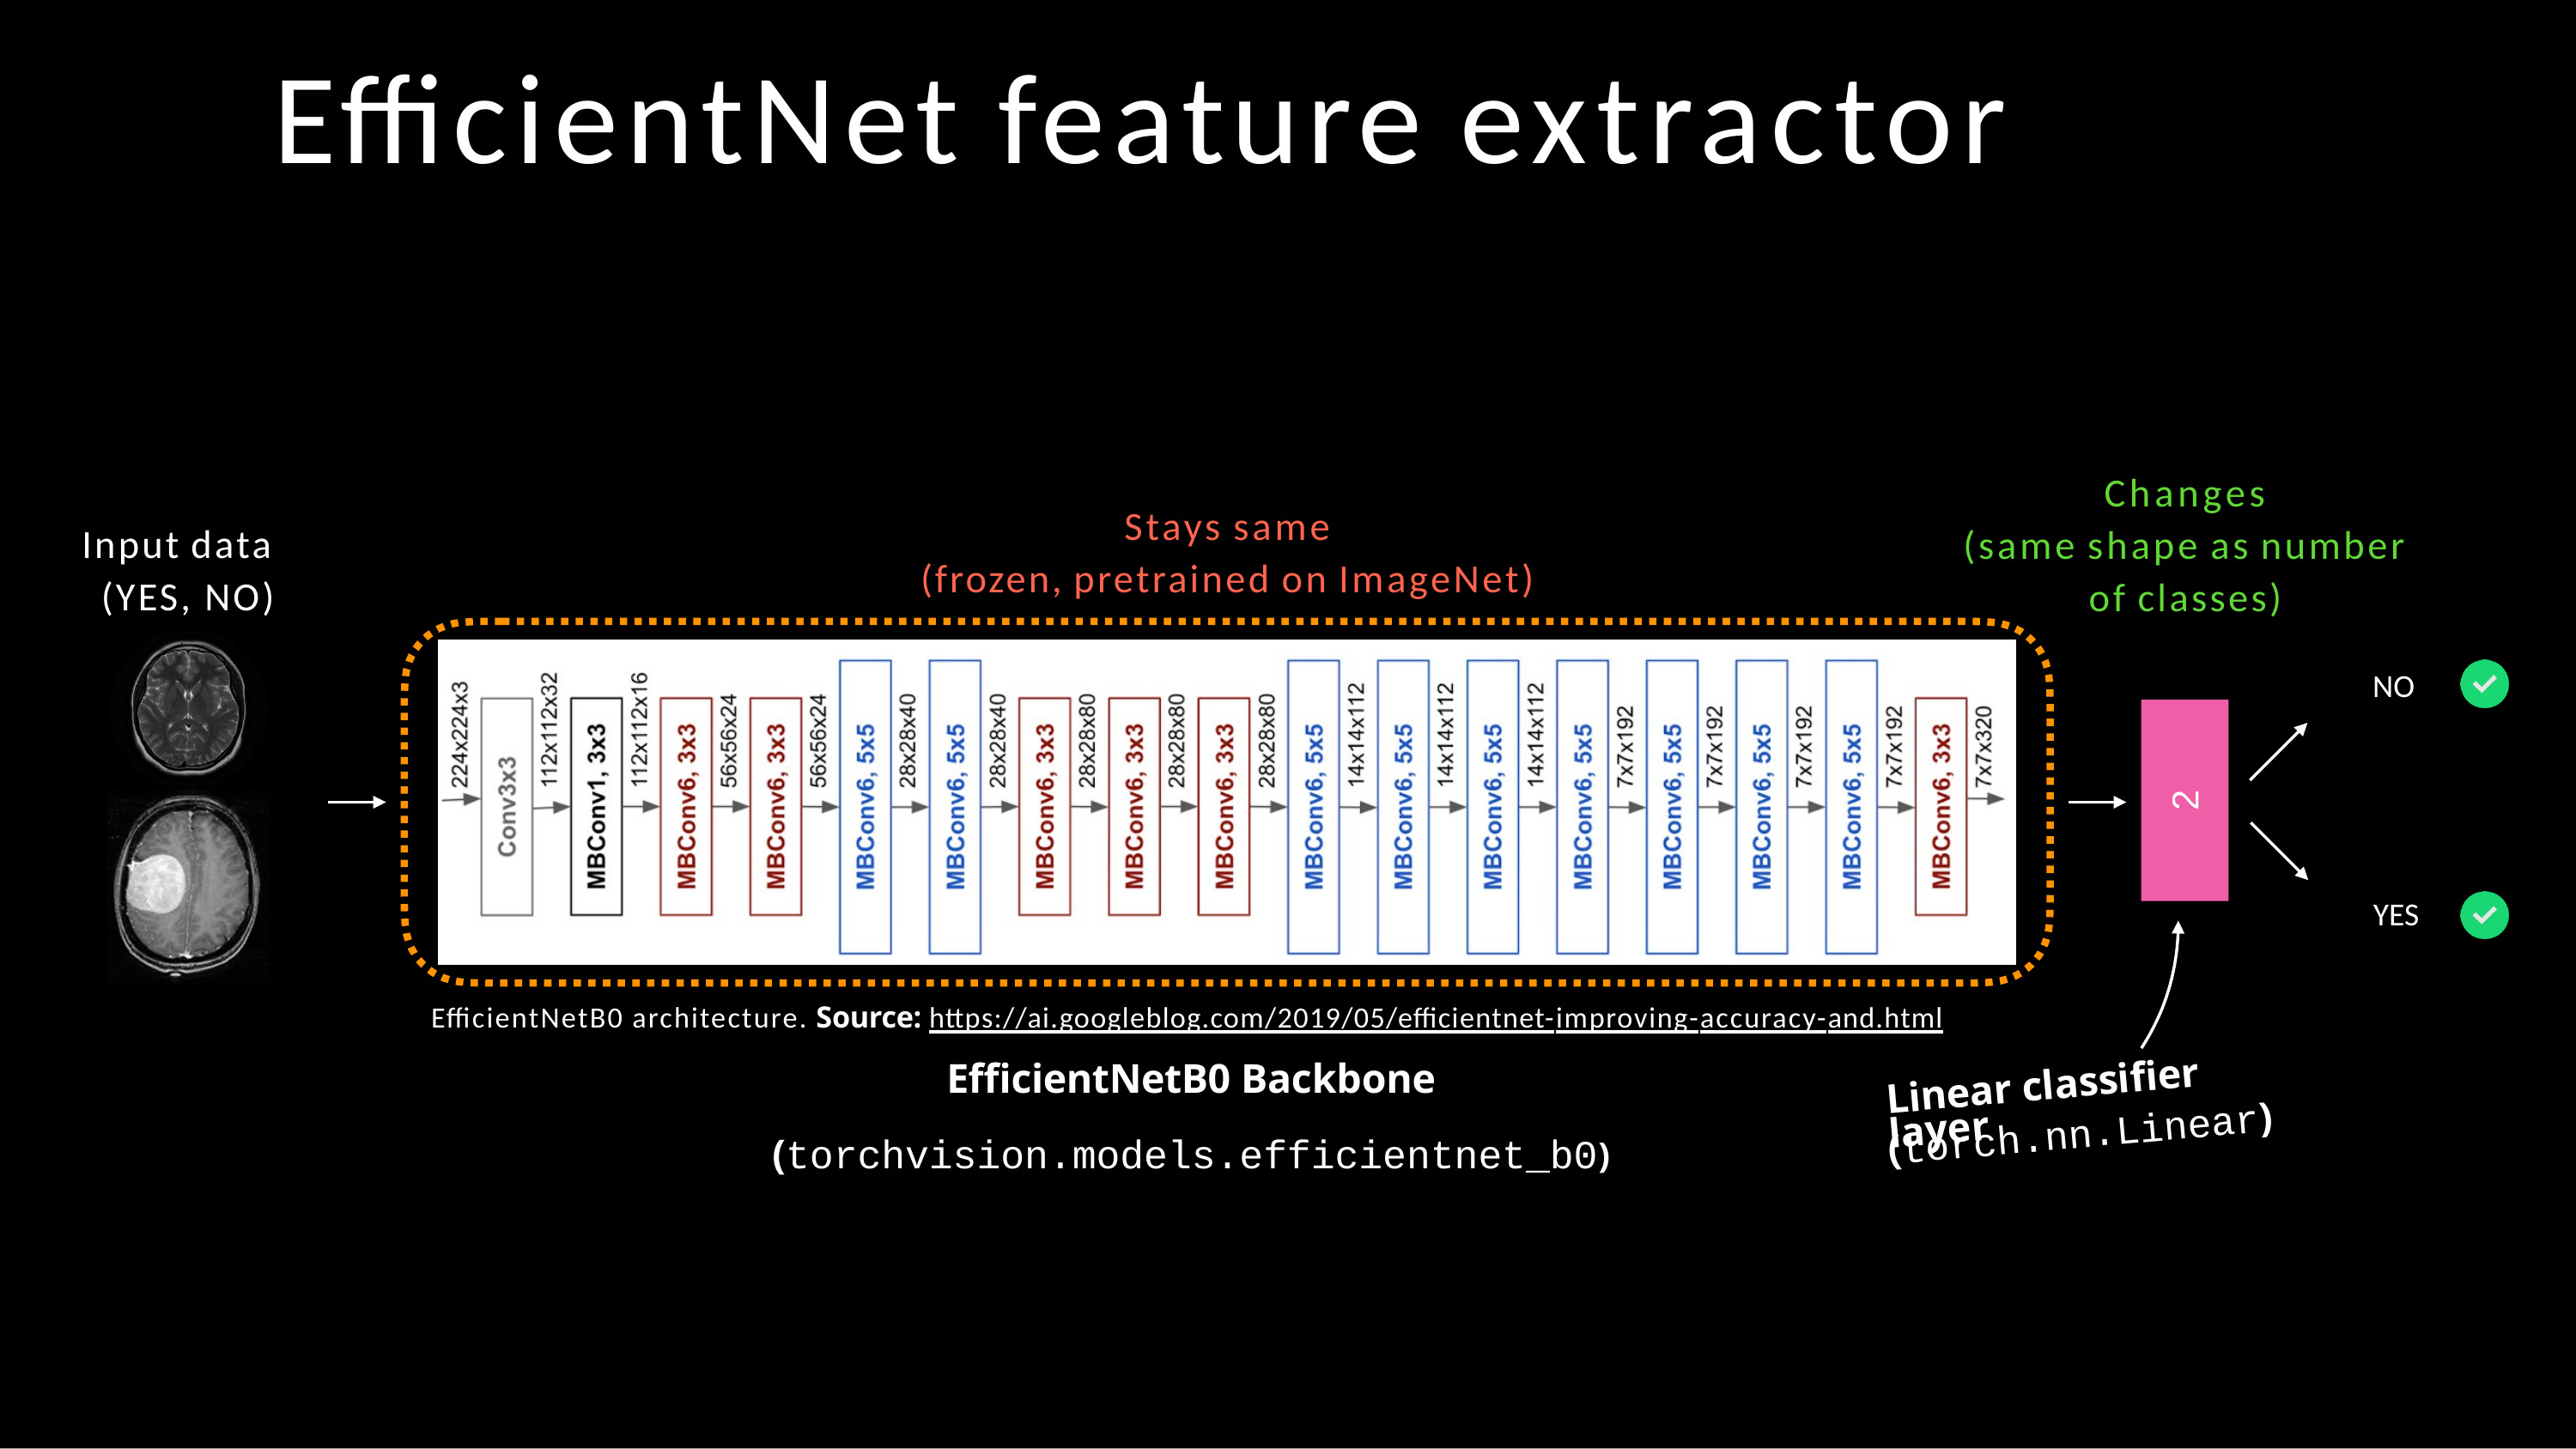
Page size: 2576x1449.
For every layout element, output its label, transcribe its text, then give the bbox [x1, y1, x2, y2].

text_box 2 [2160, 788, 2207, 813]
text_box NO [2360, 658, 2461, 711]
text_box EfficientNetB0 architecture. Source: https://ai.googleblog.com/2019/05/efficientnet-improving-accuracy-and.html EfficientNetB0 Backbone (torchvision.models.efficientnet_b0) [412, 997, 1962, 1180]
text_box YES [2360, 887, 2479, 939]
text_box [2068, 795, 2127, 809]
text_box Input data (YES, NO) [0, 512, 276, 619]
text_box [2248, 722, 2308, 782]
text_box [2249, 821, 2309, 881]
picture [2460, 890, 2509, 939]
text_box Changes (same shape as number of classes) [1960, 461, 2410, 620]
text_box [2140, 920, 2185, 1050]
text_box Linear classifier layer [1962, 1052, 2281, 1131]
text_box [327, 795, 386, 809]
text_box Stays same (frozen, pretrained on ImageNet) [914, 494, 1540, 601]
picture [2460, 659, 2509, 708]
picture [106, 627, 269, 984]
title EfficientNet feature extractor [39, 0, 2304, 277]
text_box [2141, 700, 2229, 901]
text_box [400, 617, 2054, 987]
text_box (torch.nn.Linear) [1962, 1102, 2287, 1167]
